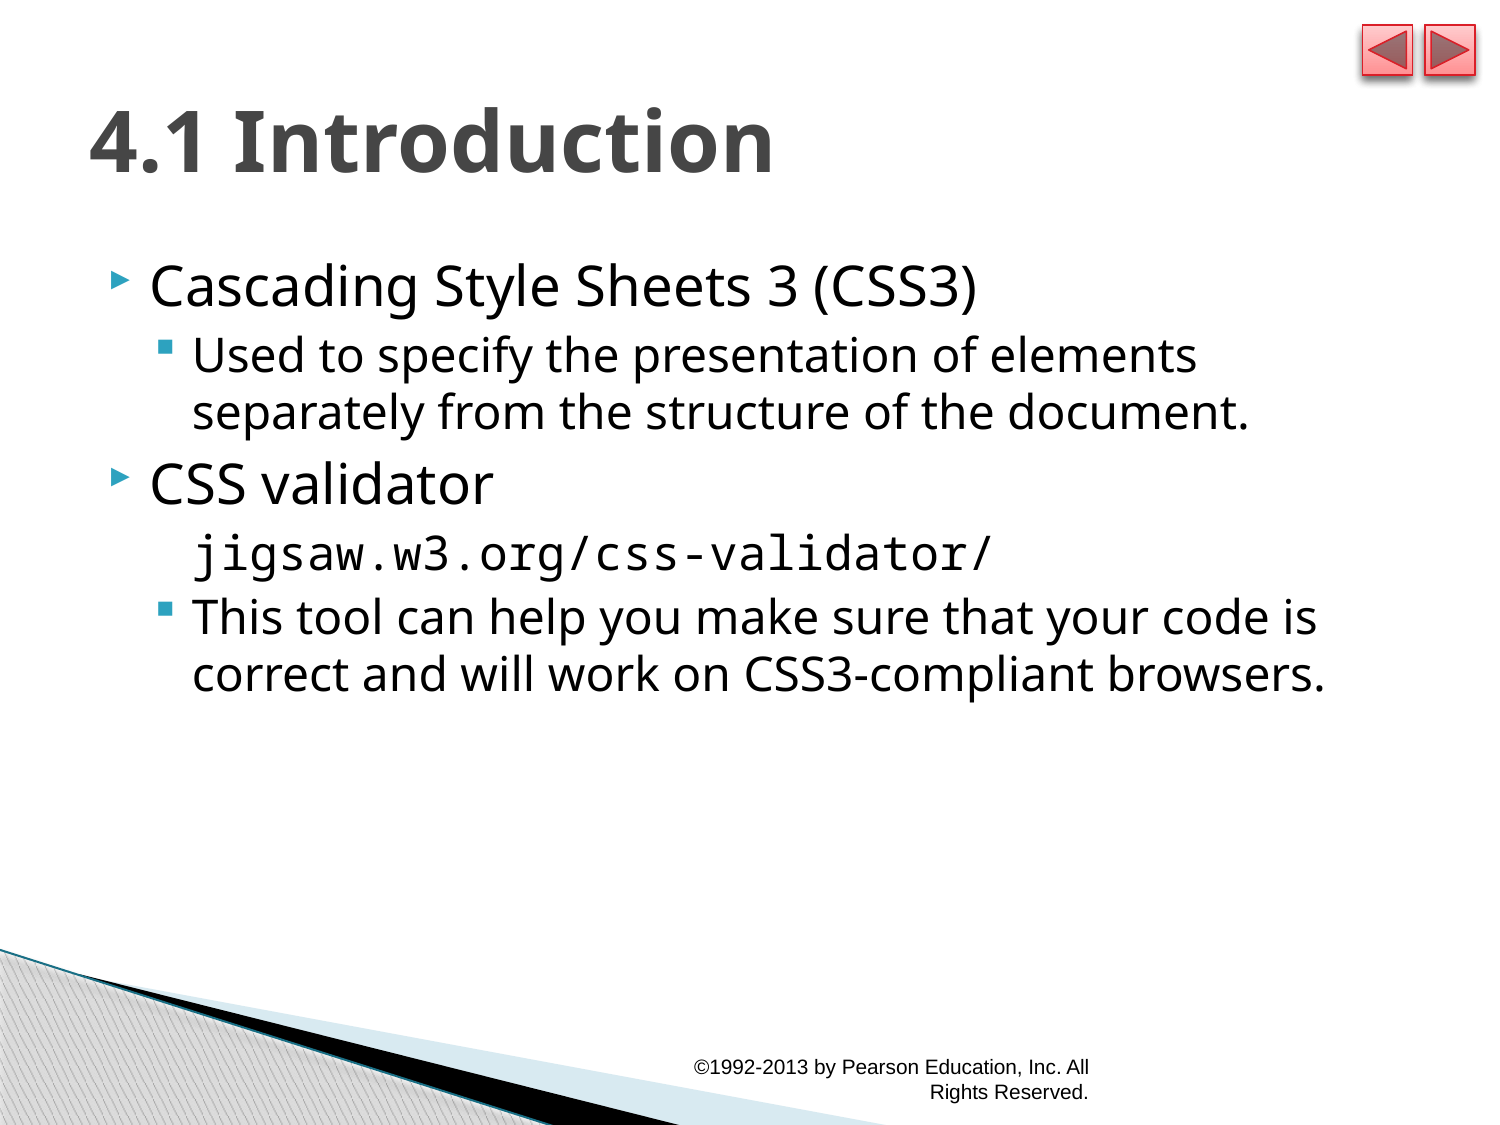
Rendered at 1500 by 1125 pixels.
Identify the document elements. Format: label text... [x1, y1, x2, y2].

footer ©1992-2013 by Pearson Education, Inc. All Rights Reserved. [675, 1051, 1105, 1112]
list Cascading Style Sheets 3 (CSS3) Used to specify the presentation of elements separately from the structure of the document. CSS validator jigsaw.w3.org/css-validator/ This tool can help you make sure that your code is correct and will work on CSS3-compliant browsers. [75, 242, 1425, 986]
title 4.1 Introduction [75, 45, 1425, 233]
